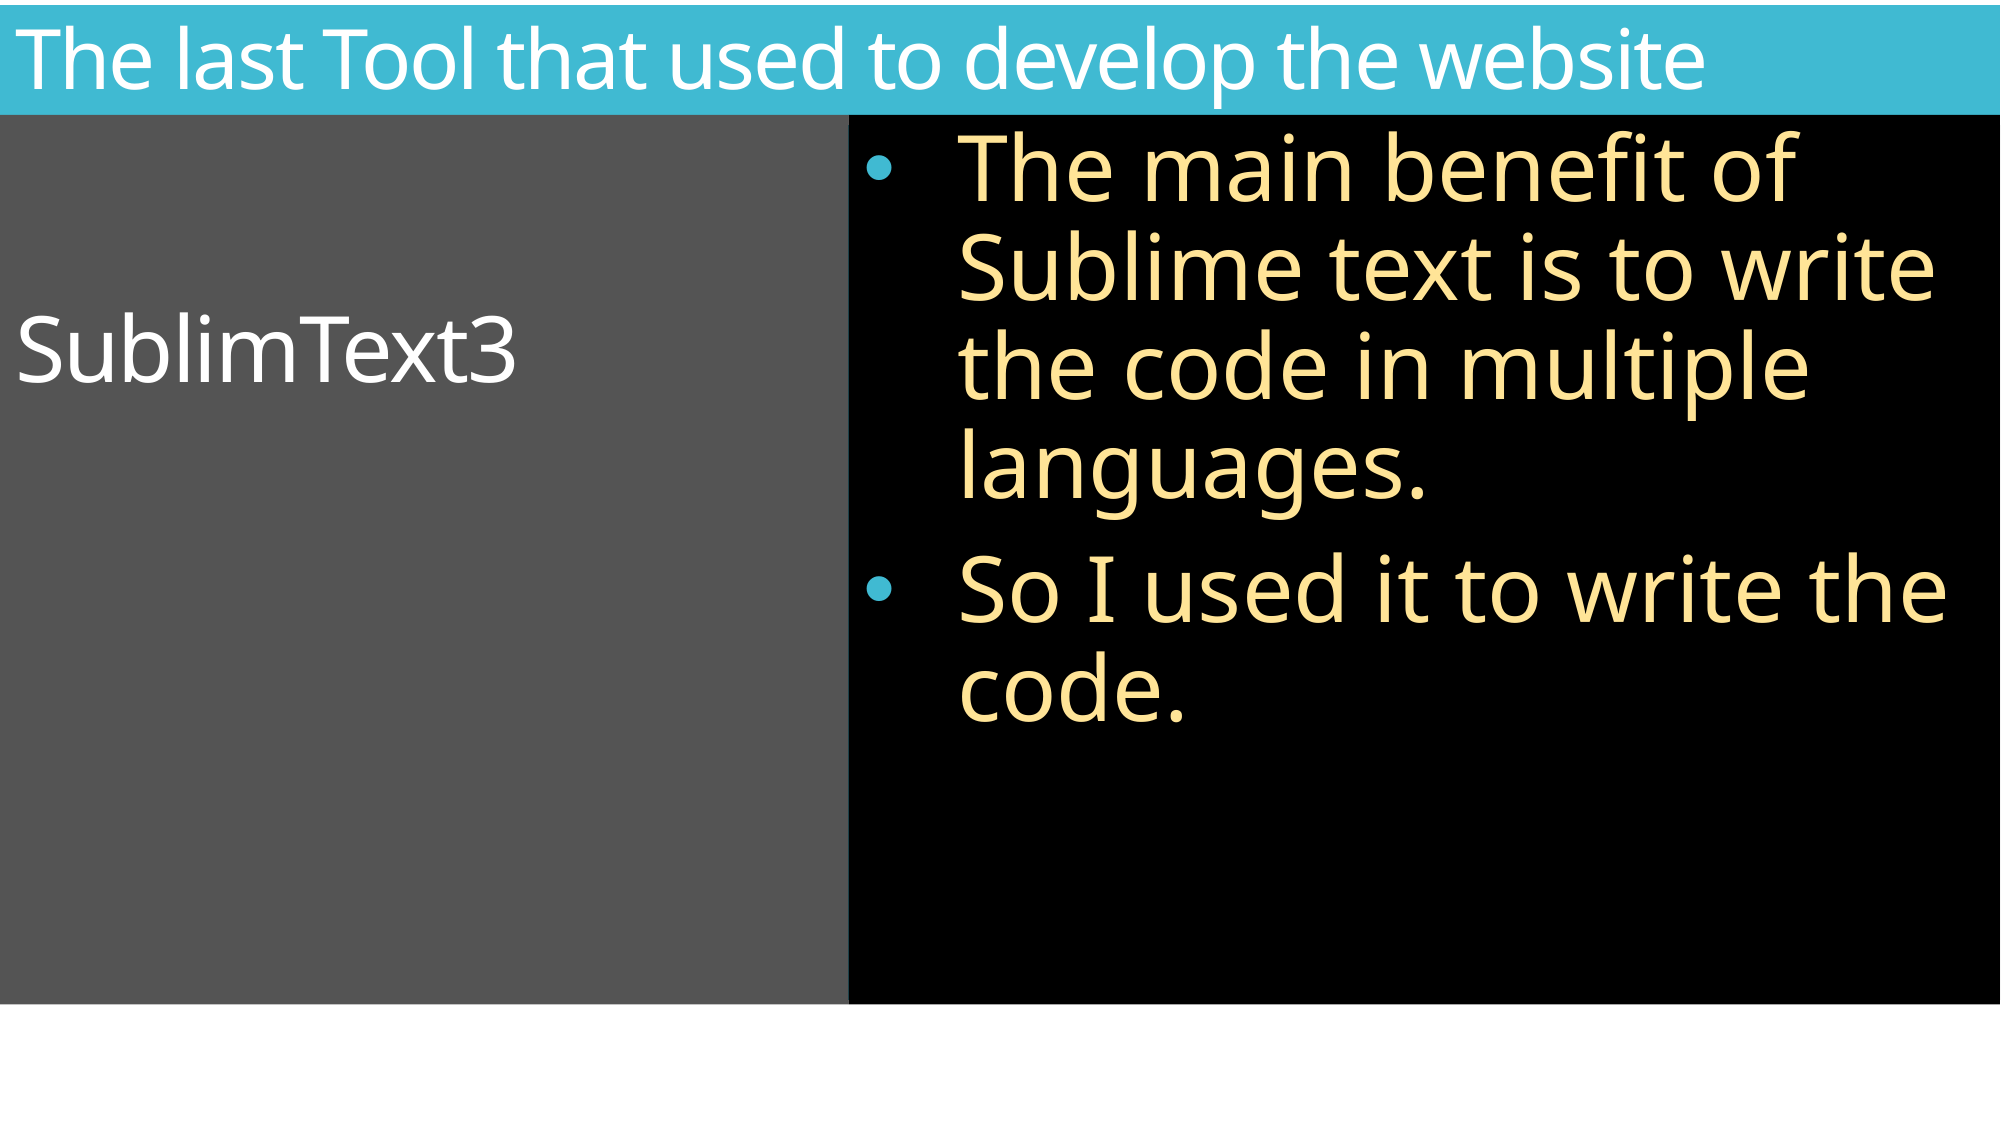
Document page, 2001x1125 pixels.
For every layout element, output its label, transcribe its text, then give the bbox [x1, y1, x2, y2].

title The last Tool that used to develop the website [0, 5, 2000, 114]
subtitle The main benefit of Sublime text is to write the code in multiple languages. So I used it to write the code. [849, 114, 2000, 1005]
text_box SublimText3 [0, 114, 849, 1005]
